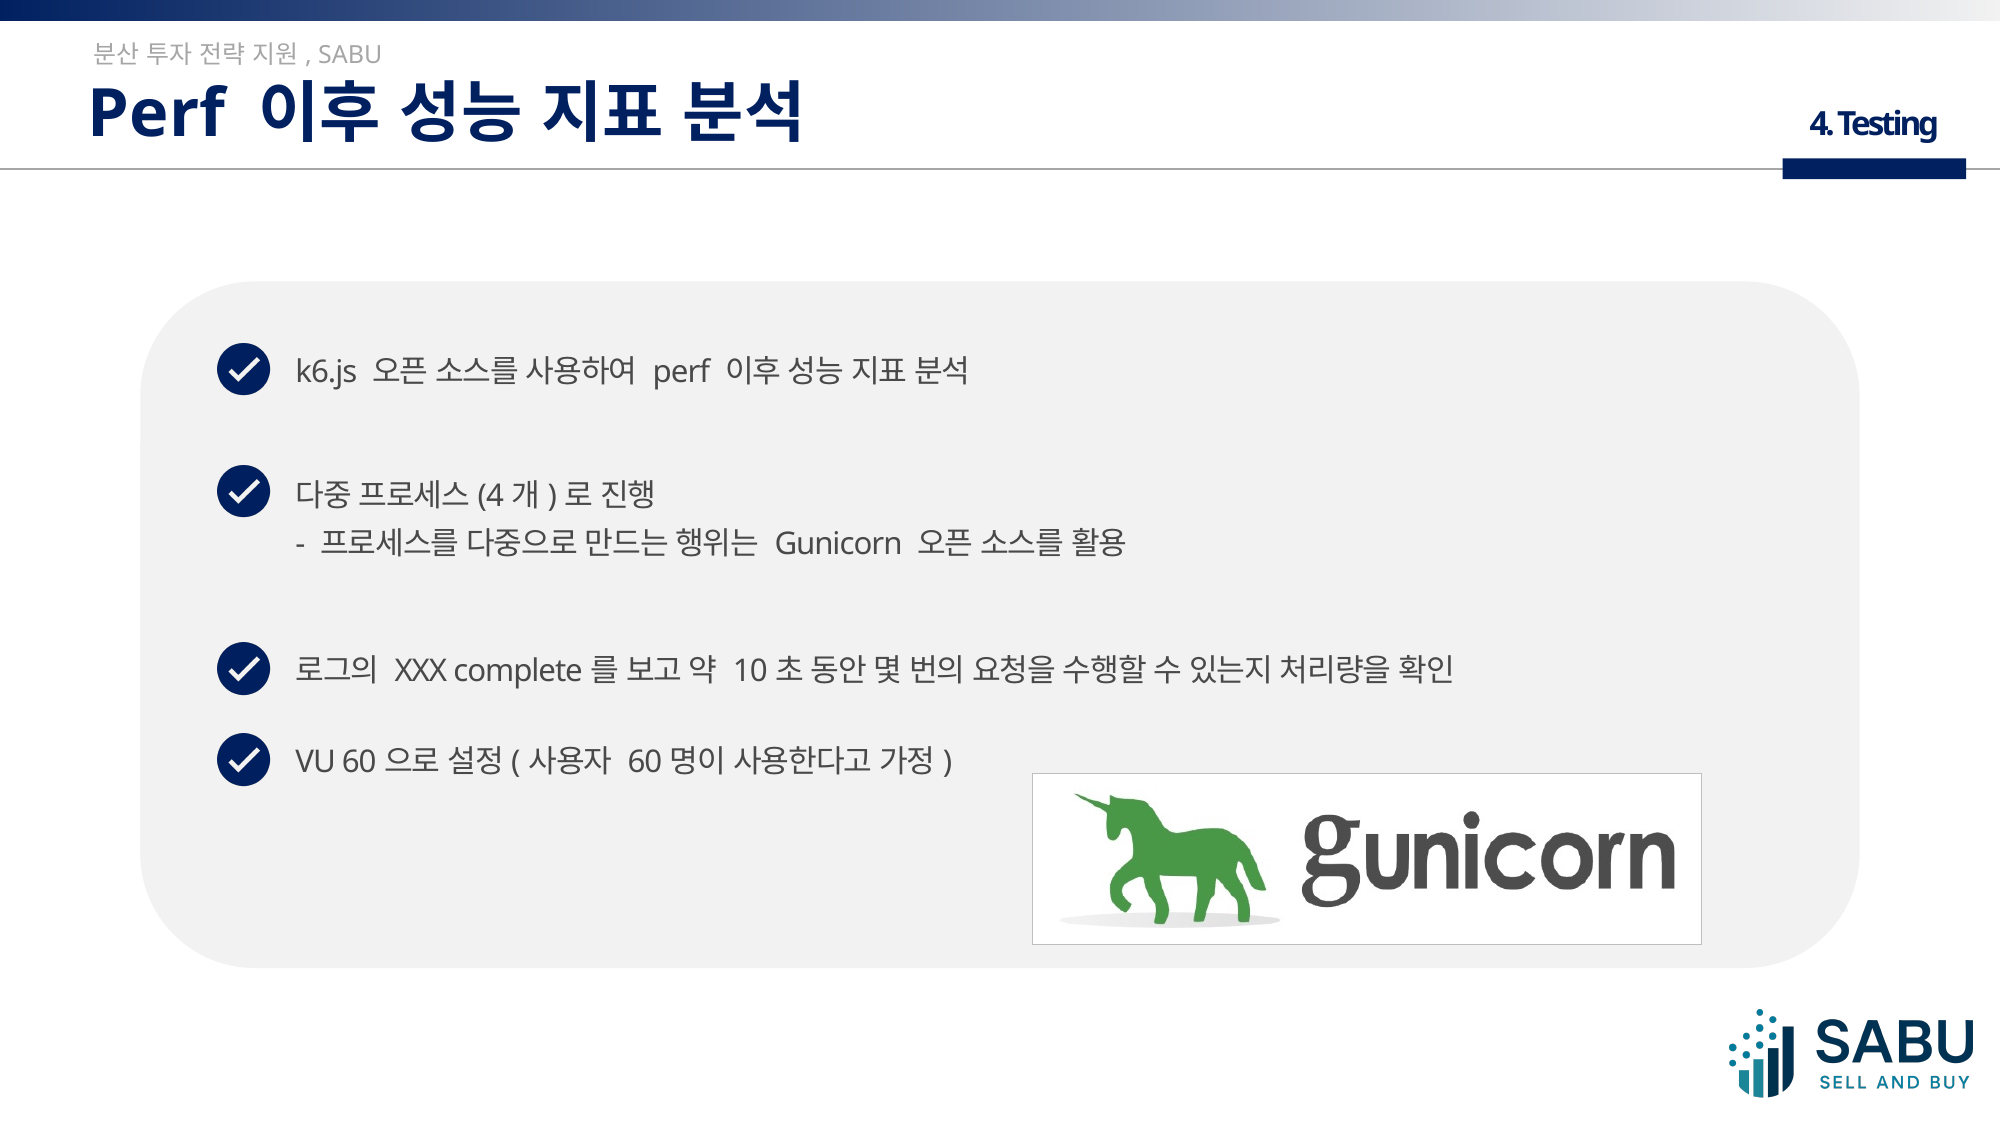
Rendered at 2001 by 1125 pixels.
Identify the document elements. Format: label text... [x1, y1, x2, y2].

text_box 분산 투자 전략 지원, SABU [94, 38, 407, 69]
text_box [138, 279, 1862, 970]
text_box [209, 725, 1771, 793]
text_box Perf 이후 성능 지표 분석 [87, 70, 809, 151]
picture [1729, 1009, 1973, 1098]
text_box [209, 457, 1771, 559]
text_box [209, 634, 1771, 702]
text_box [209, 335, 1240, 403]
picture [1032, 772, 1702, 946]
text_box [0, 0, 2000, 22]
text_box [1769, 101, 1979, 180]
